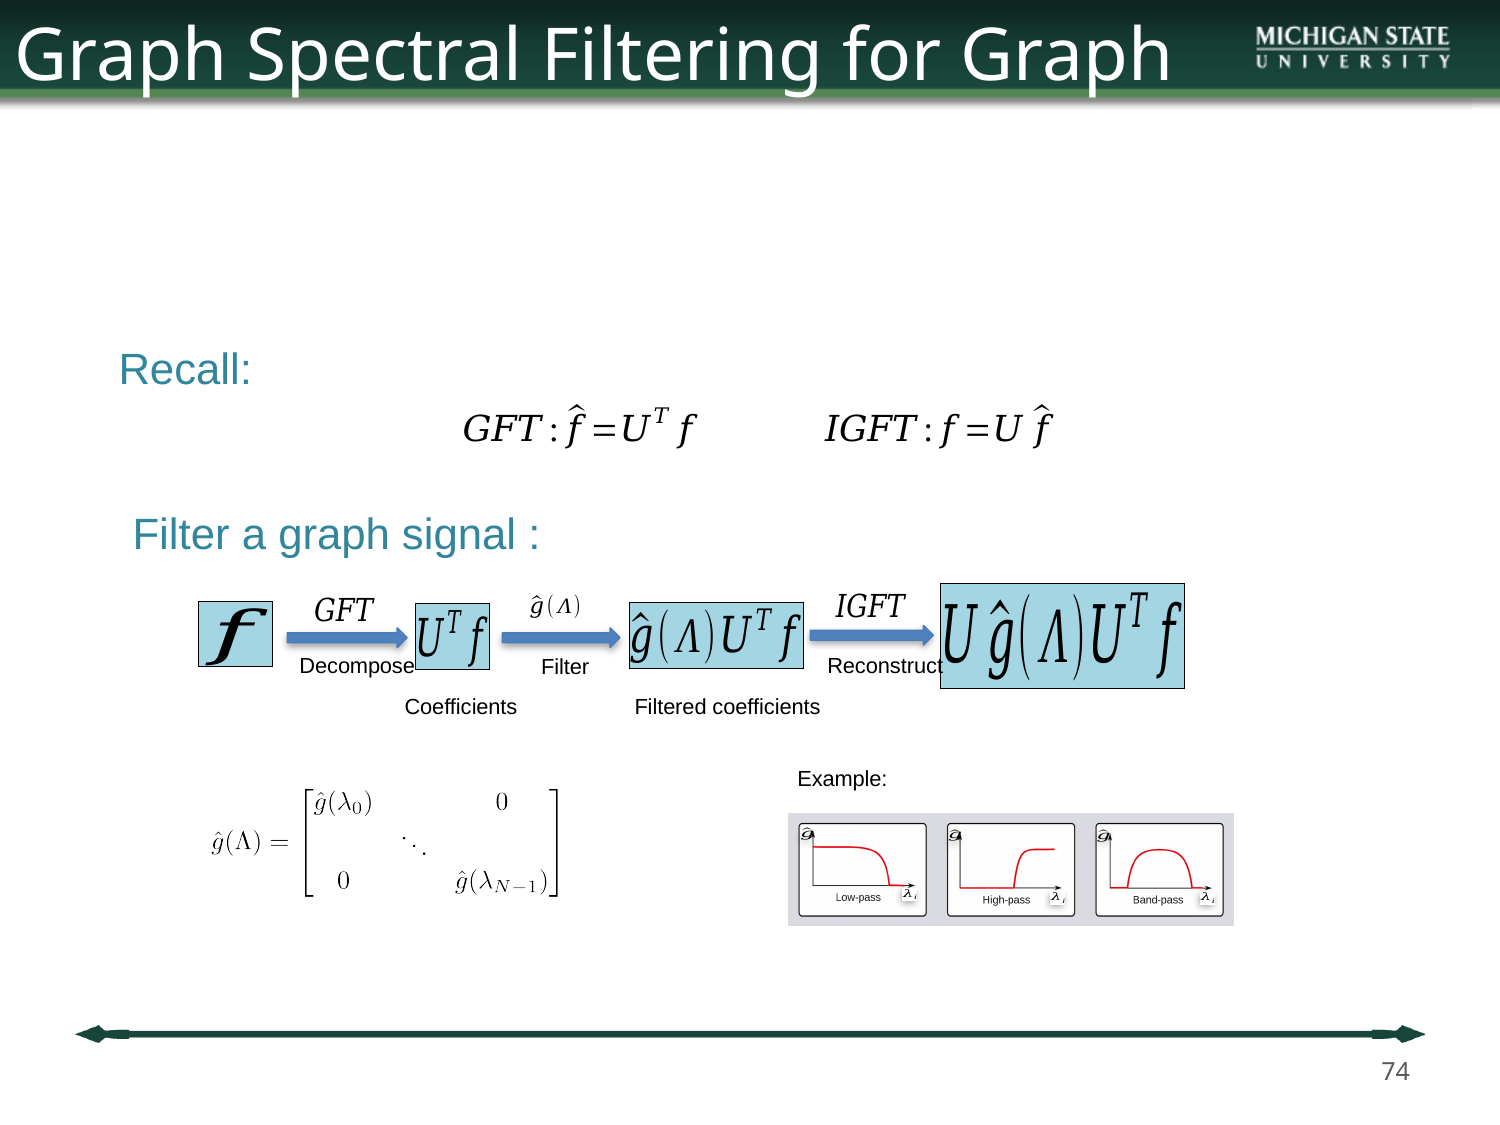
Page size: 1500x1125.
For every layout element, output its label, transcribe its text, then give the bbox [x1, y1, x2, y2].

text_box [809, 624, 934, 644]
text_box Decompose [284, 644, 431, 686]
picture [788, 813, 1235, 927]
text_box Filter [526, 644, 605, 686]
slide_number 74 [1074, 1042, 1425, 1103]
text_box [286, 627, 408, 644]
picture [1294, 0, 1500, 110]
picture [75, 1025, 1425, 1043]
text_box Filtered coefficients [619, 684, 836, 726]
text_box Example: [782, 757, 909, 799]
text_box Coefficients [389, 684, 533, 726]
text_box Recall: [103, 333, 268, 401]
picture [203, 775, 573, 931]
text_box [501, 627, 621, 649]
title Graph Spectral Filtering for Graph Signal [0, 0, 1294, 218]
text_box Reconstruct [812, 644, 959, 685]
